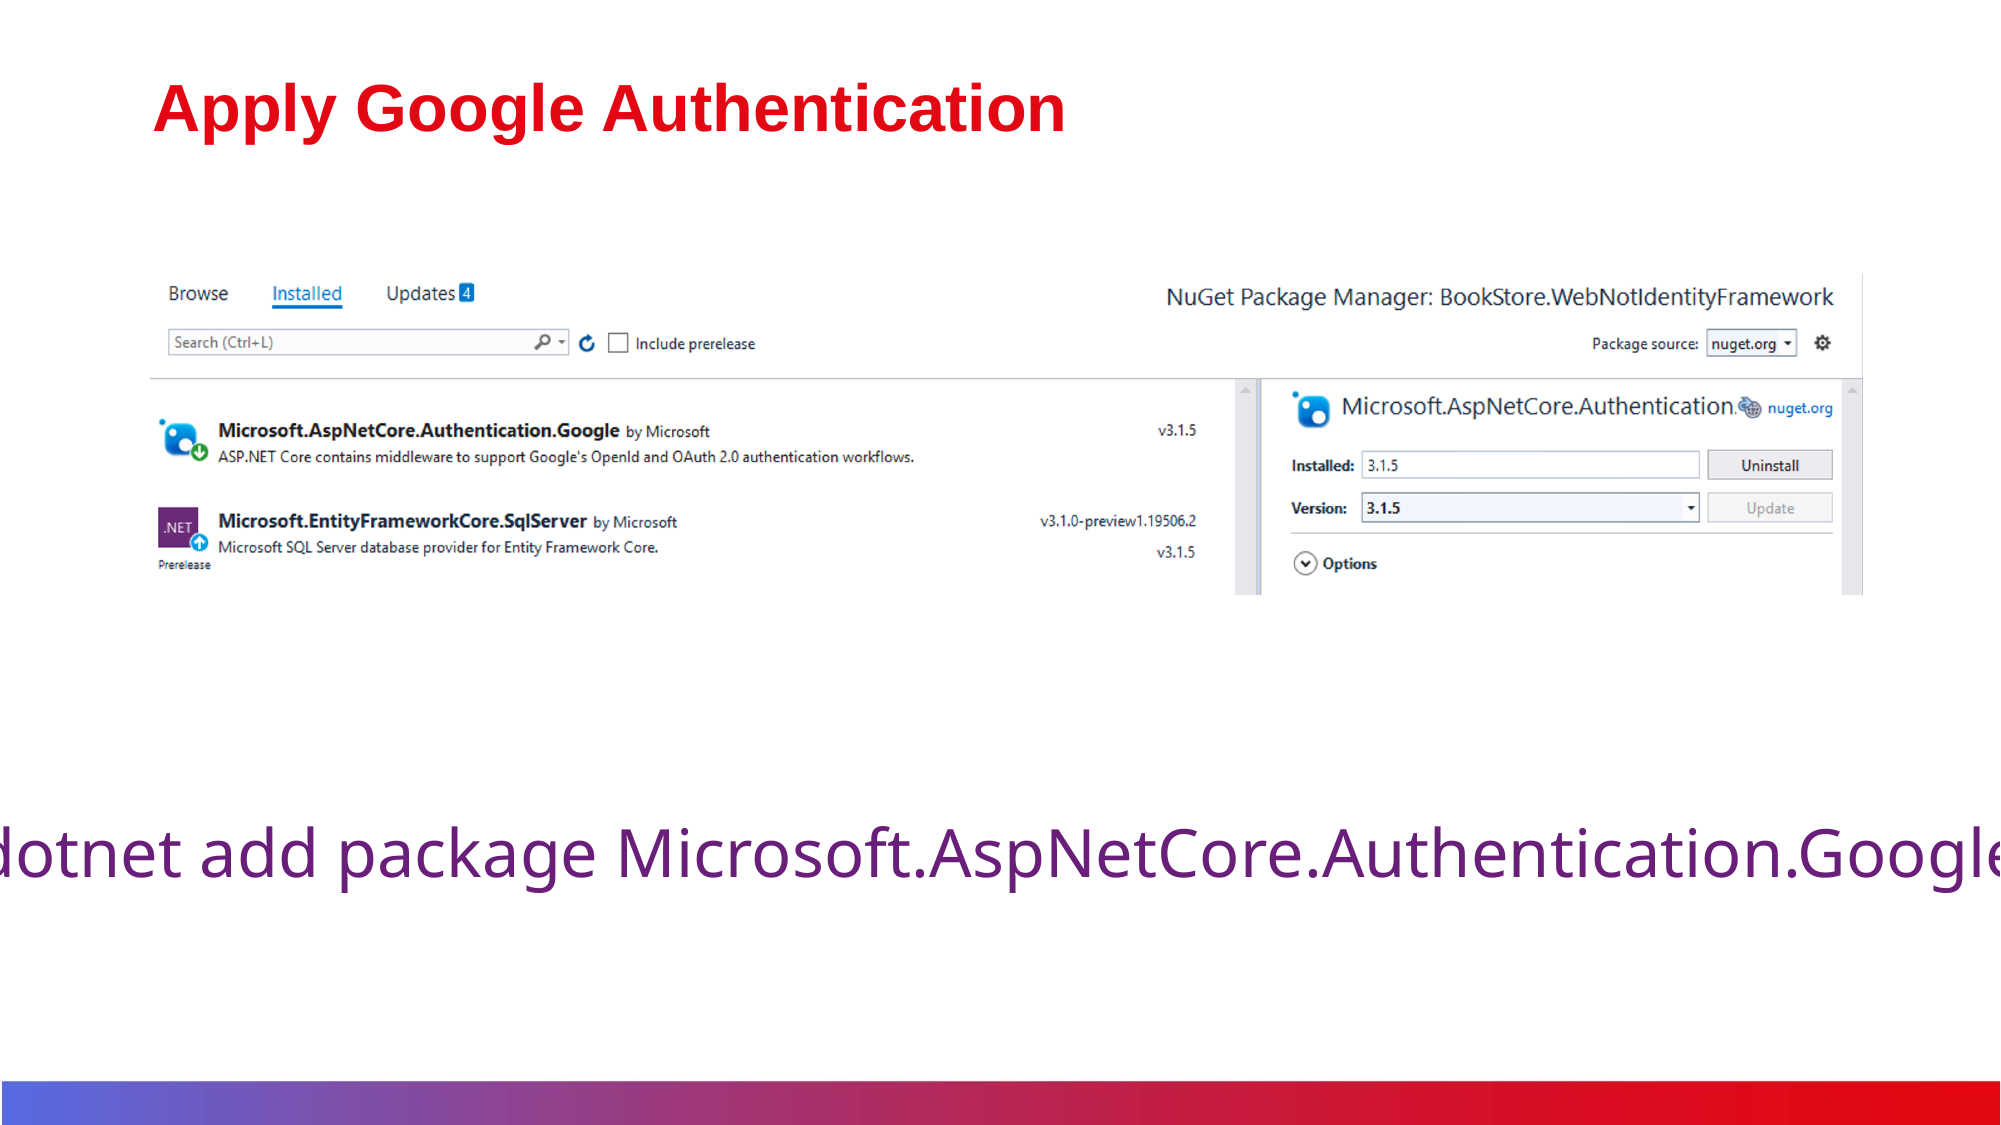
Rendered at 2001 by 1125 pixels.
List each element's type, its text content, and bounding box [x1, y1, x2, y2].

picture [0, 0, 2001, 1125]
title Apply Google Authentication [137, 66, 1863, 155]
text_box dotnet add package Microsoft.AspNetCore.Authentication.Google [0, 803, 2000, 899]
